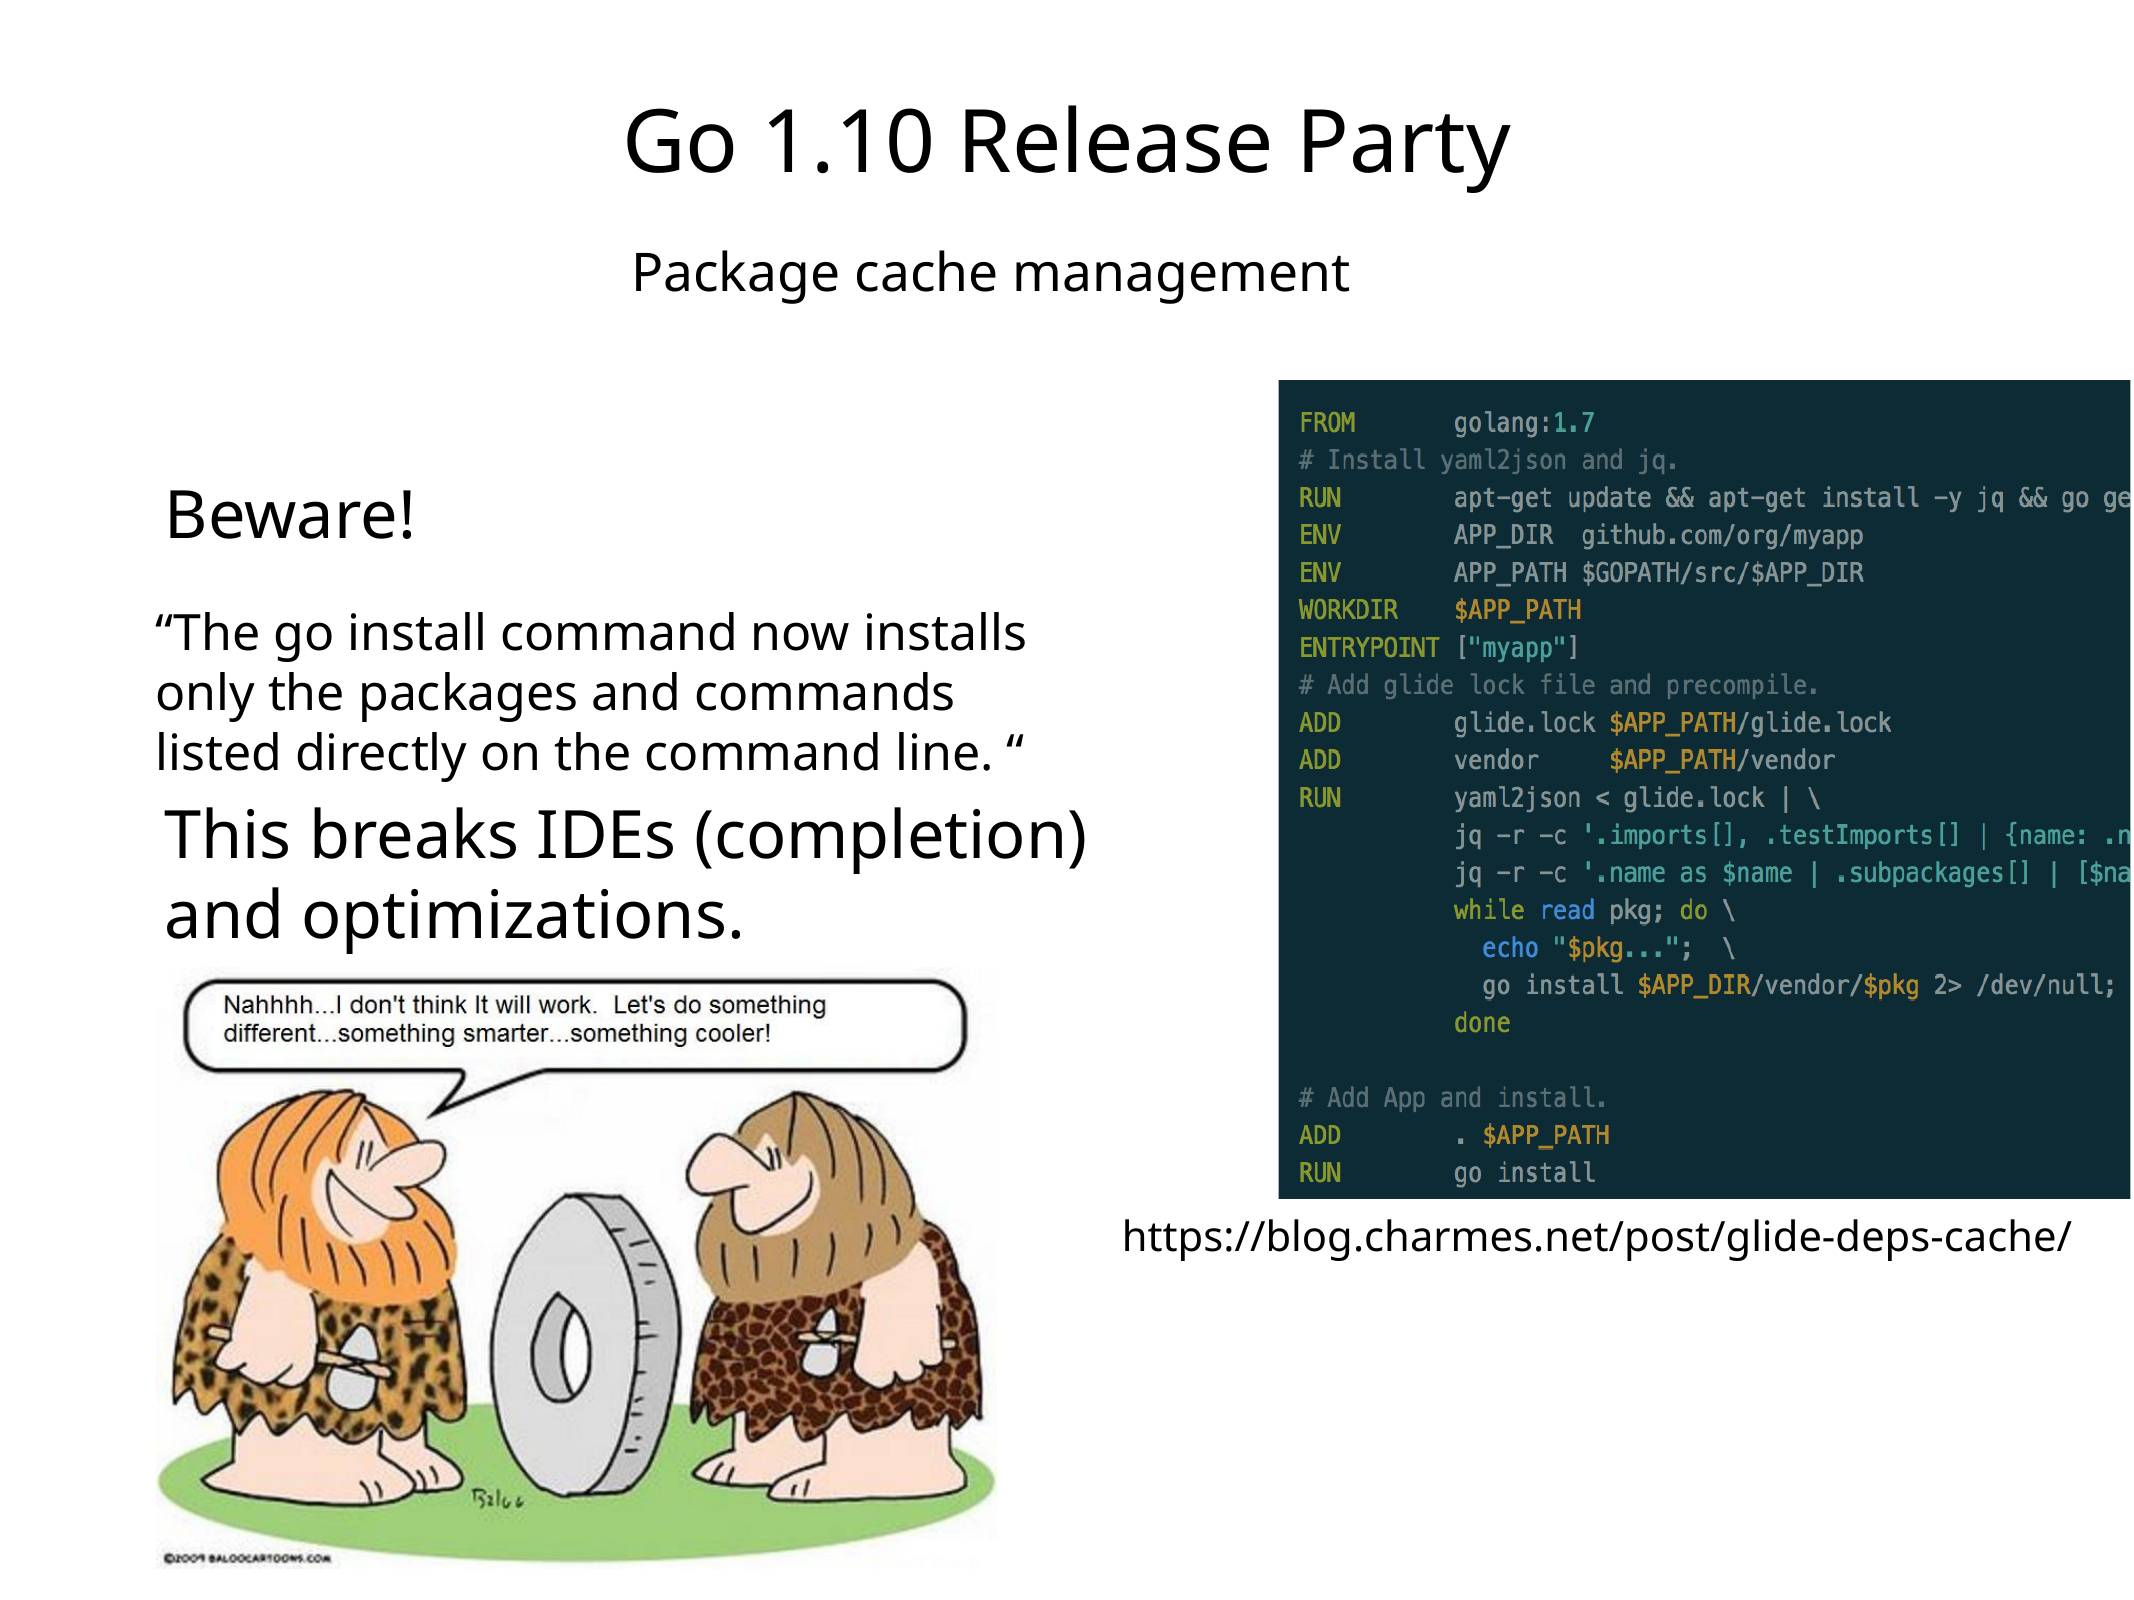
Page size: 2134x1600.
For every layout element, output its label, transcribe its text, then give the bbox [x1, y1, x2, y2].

text_box Go 1.10 Release Party [429, 10, 1704, 198]
text_box https://blog.charmes.net/post/glide-deps-cache/ [1063, 1202, 2131, 1268]
text_box “The go install command now installs only the packages and commands listed directly on the command line. “ [140, 592, 1069, 788]
text_box Beware! This breaks IDEs (completion) and optimizations. [156, 463, 1217, 1137]
list Package cache management [553, 229, 1430, 352]
picture [1278, 380, 2131, 1200]
picture [155, 967, 997, 1569]
